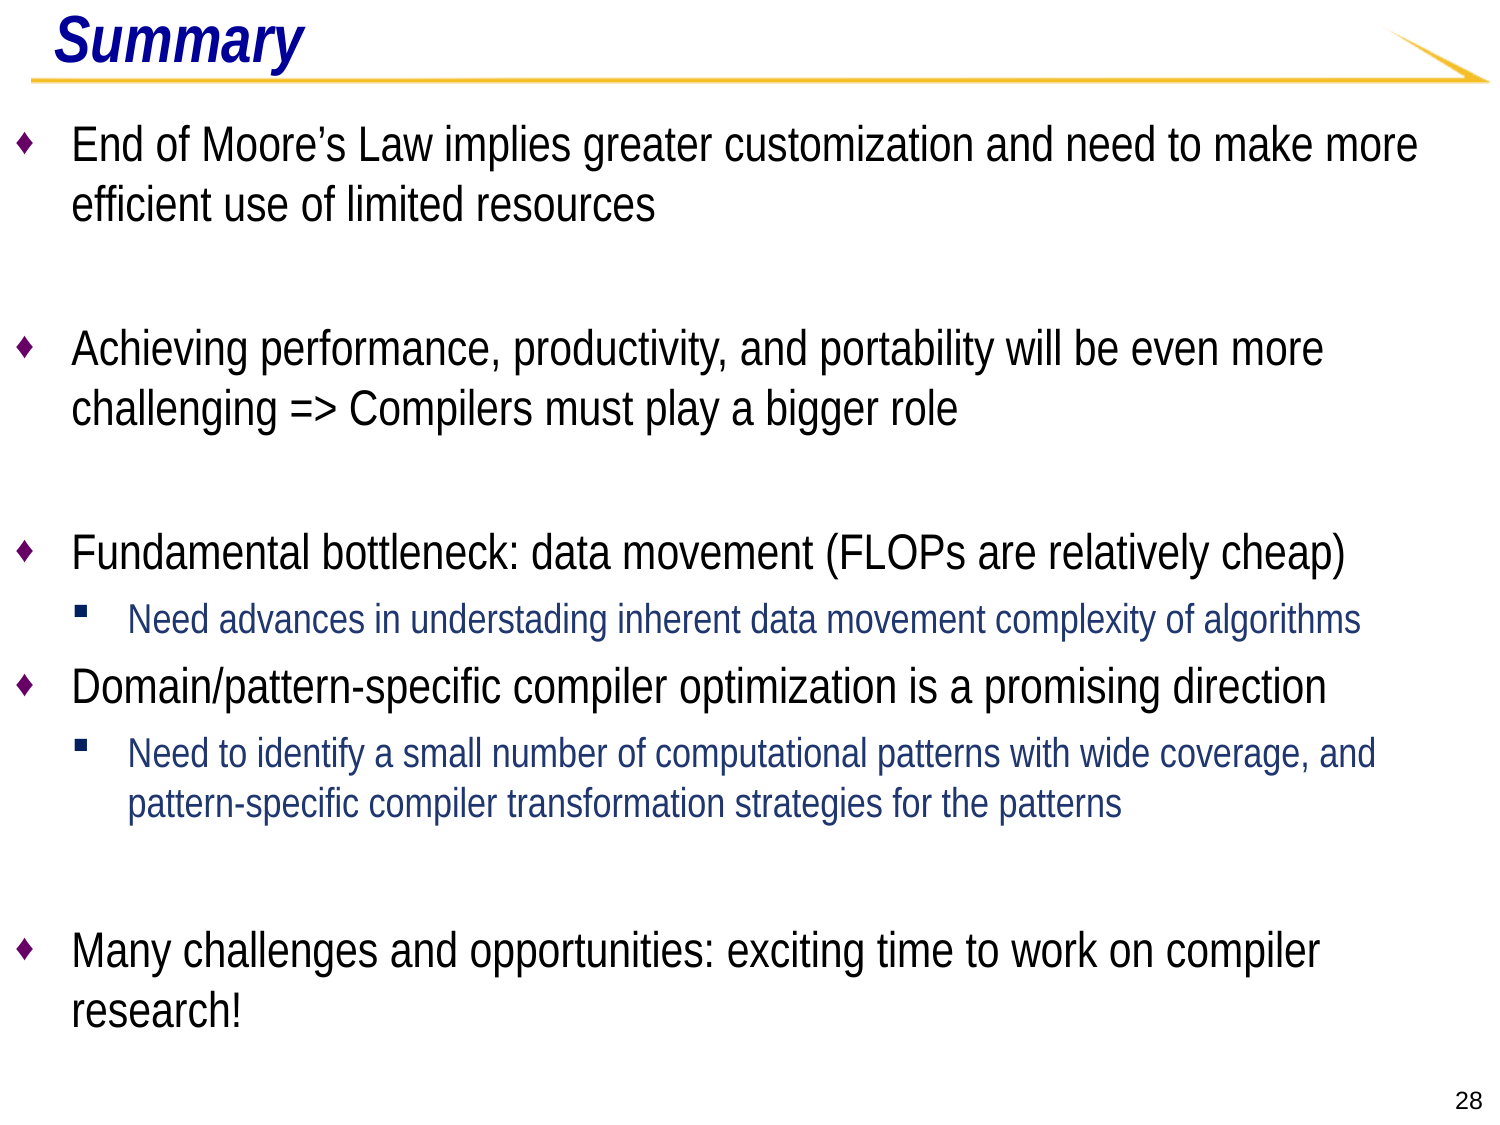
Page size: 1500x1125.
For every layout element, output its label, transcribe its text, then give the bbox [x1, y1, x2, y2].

picture [1390, 27, 1494, 84]
list End of Moore’s Law implies greater customization and need to make more efficient use of limited resources Achieving performance, productivity, and portability will be even more challenging => Compilers must play a bigger role Fundamental bottleneck: data movement (FLOPs are relatively cheap) Need advances in understading inherent data movement complexity of algorithms Domain/pattern-specific compiler optimization is a promising direction Need to identify a small number of computational patterns with wide coverage, and pattern-specific compiler transformation strategies for the patterns Many challenges and opportunities: exciting time to work on compiler research! [0, 103, 1500, 1049]
title Summary [39, 0, 1390, 97]
picture [31, 27, 39, 84]
